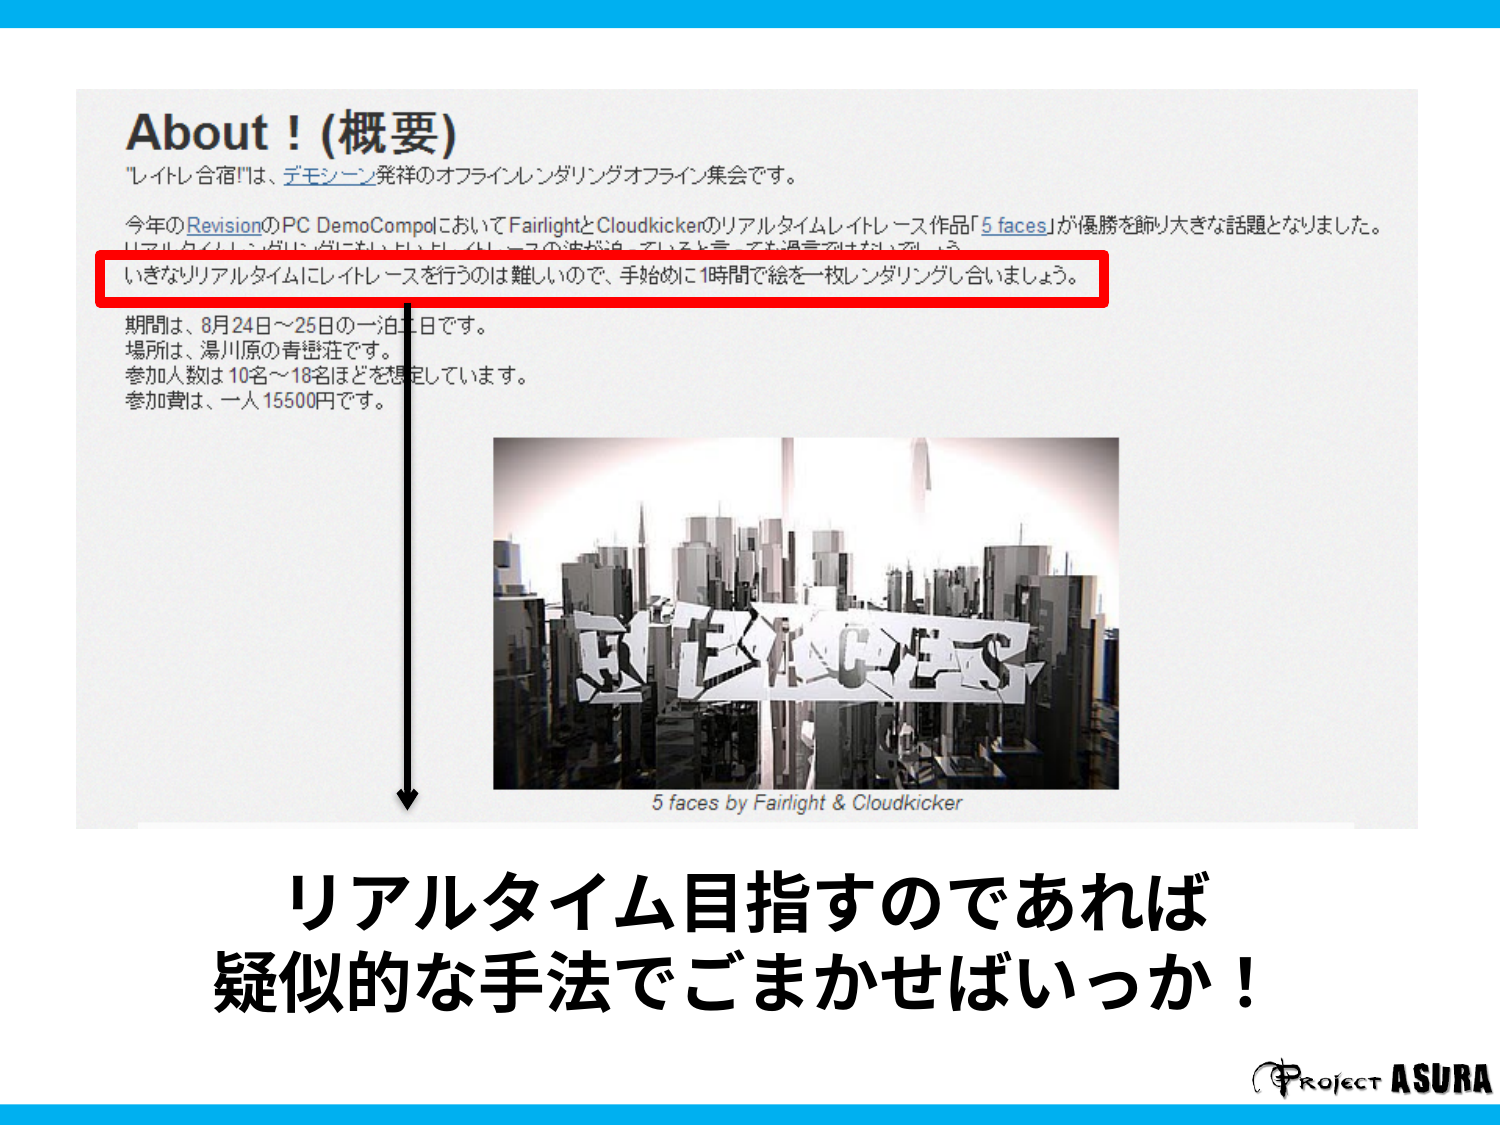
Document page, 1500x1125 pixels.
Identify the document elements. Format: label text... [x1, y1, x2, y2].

picture [1244, 1050, 1500, 1103]
text_box リアルタイム目指すのであれば 疑似的な手法でごまかせばいっか！ [136, 837, 1357, 1061]
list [76, 89, 1418, 830]
